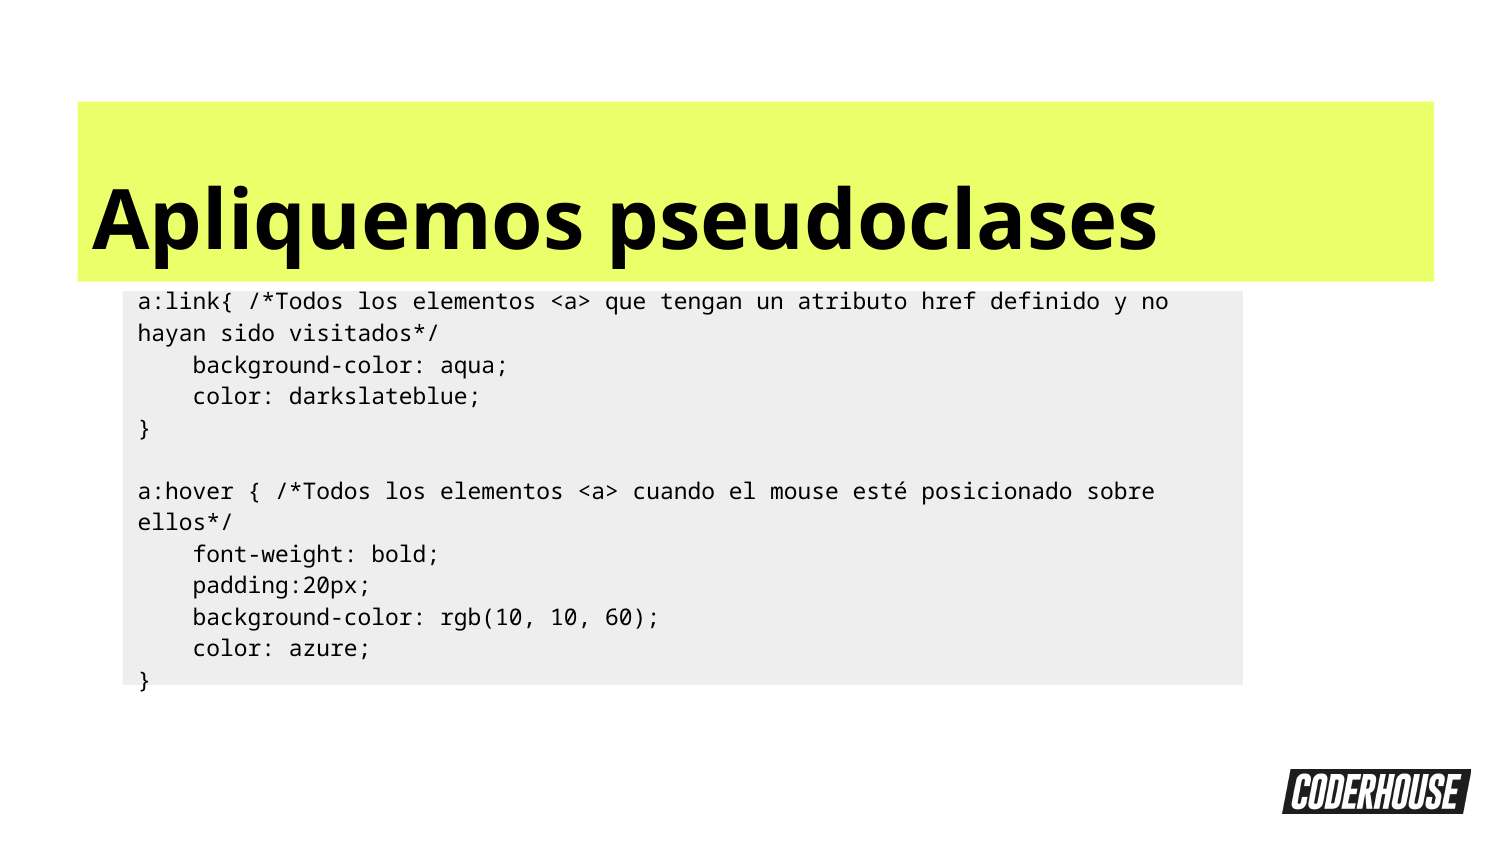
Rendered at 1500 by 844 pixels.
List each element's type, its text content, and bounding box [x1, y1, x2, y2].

text_box Apliquemos pseudoclases [77, 101, 1435, 282]
picture [1281, 769, 1471, 814]
text_box a:link{ /*Todos los elementos <a> que tengan un atributo href definido y no hayan sido visitados*/ background-color: aqua; color: darkslateblue; } a:hover { /*Todos los elementos <a> cuando el mouse esté posicionado sobre ellos*/ font-weight: bold; padding:20px; background-color: rgb(10, 10, 60); color: azure; } [122, 291, 1243, 685]
